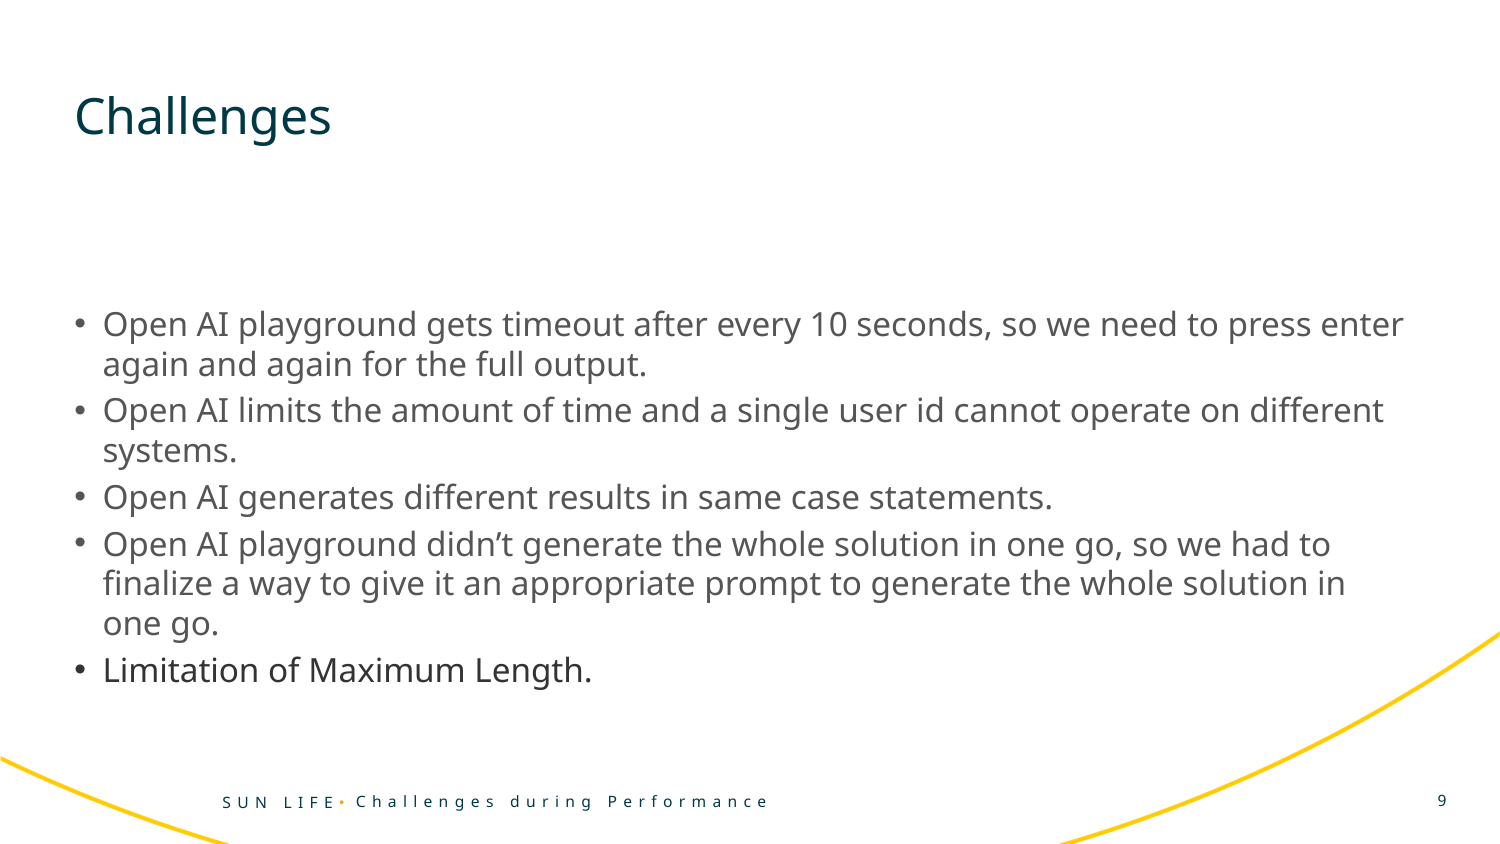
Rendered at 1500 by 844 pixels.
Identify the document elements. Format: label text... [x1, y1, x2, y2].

list Challenges [74, 81, 1426, 148]
list Challenges during Performance [355, 784, 1116, 820]
picture [0, 630, 1500, 844]
slide_number 9 [1339, 784, 1462, 819]
list Open AI playground gets timeout after every 10 seconds, so we need to press enter again and again for the full output. Open AI limits the amount of time and a single user id cannot operate on different systems. Open AI generates different results in same case statements. Open AI playground didn’t generate the whole solution in one go, so we had to finalize a way to give it an appropriate prompt to generate the whole solution in one go. Limitation of Maximum Length. [74, 295, 1426, 636]
